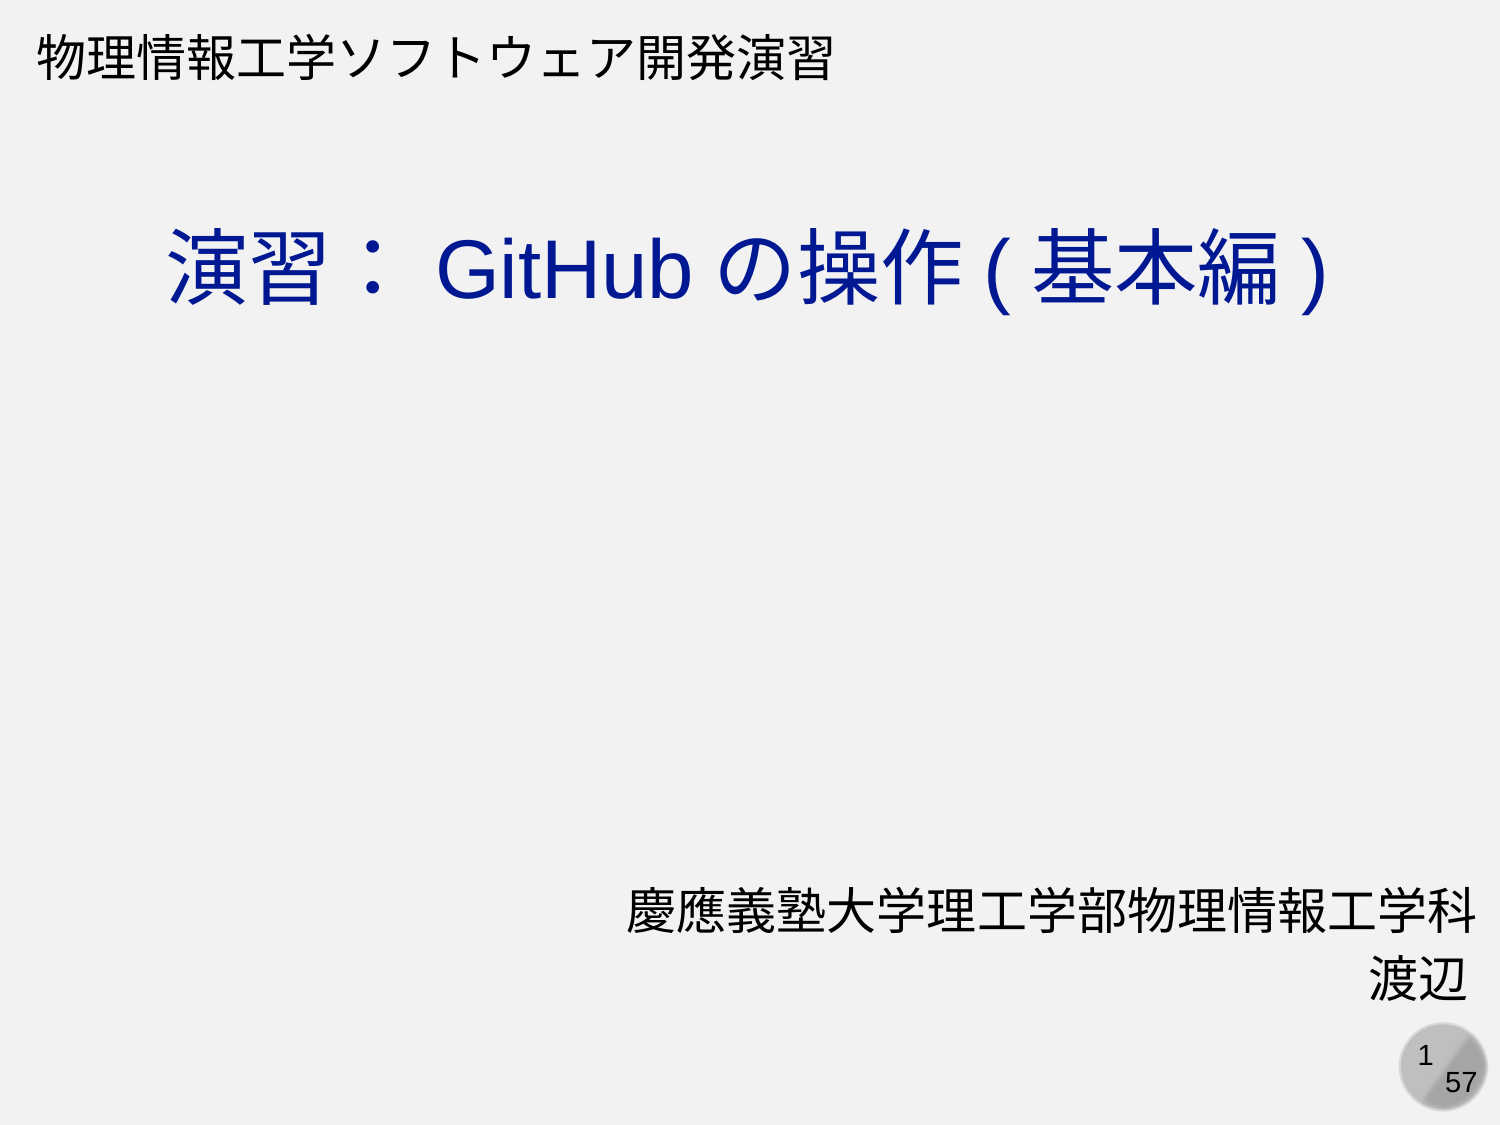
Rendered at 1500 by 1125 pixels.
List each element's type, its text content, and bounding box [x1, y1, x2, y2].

text_box 演習：GitHubの操作(基本編) [17, 208, 1477, 323]
text_box 物理情報工学ソフトウェア開発演習 [21, 19, 852, 94]
text_box 慶應義塾大学理工学部物理情報工学科 [612, 871, 1492, 947]
text_box 渡辺 [1354, 940, 1484, 1016]
